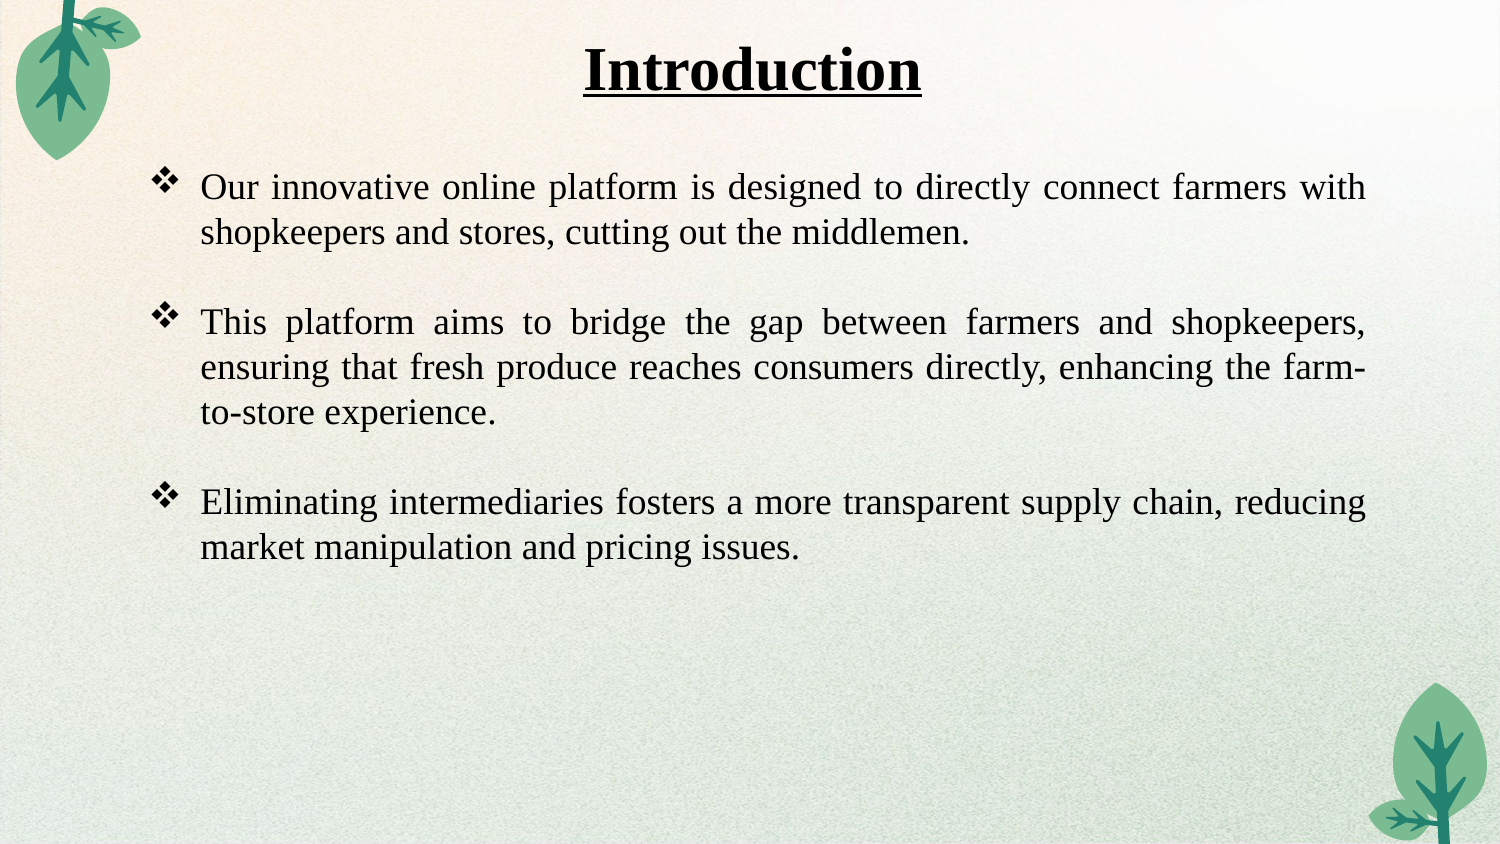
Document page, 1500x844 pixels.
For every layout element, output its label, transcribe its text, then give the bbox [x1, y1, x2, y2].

title Introduction [568, 23, 1038, 118]
subtitle Our innovative online platform is designed to directly connect farmers with shopkeepers and stores, cutting out the middlemen. This platform aims to bridge the gap between farmers and shopkeepers, ensuring that fresh produce reaches consumers directly, enhancing the farm-to-store experience. Eliminating intermediaries fosters a more transparent supply chain, reducing market manipulation and pricing issues. [110, 147, 1383, 782]
